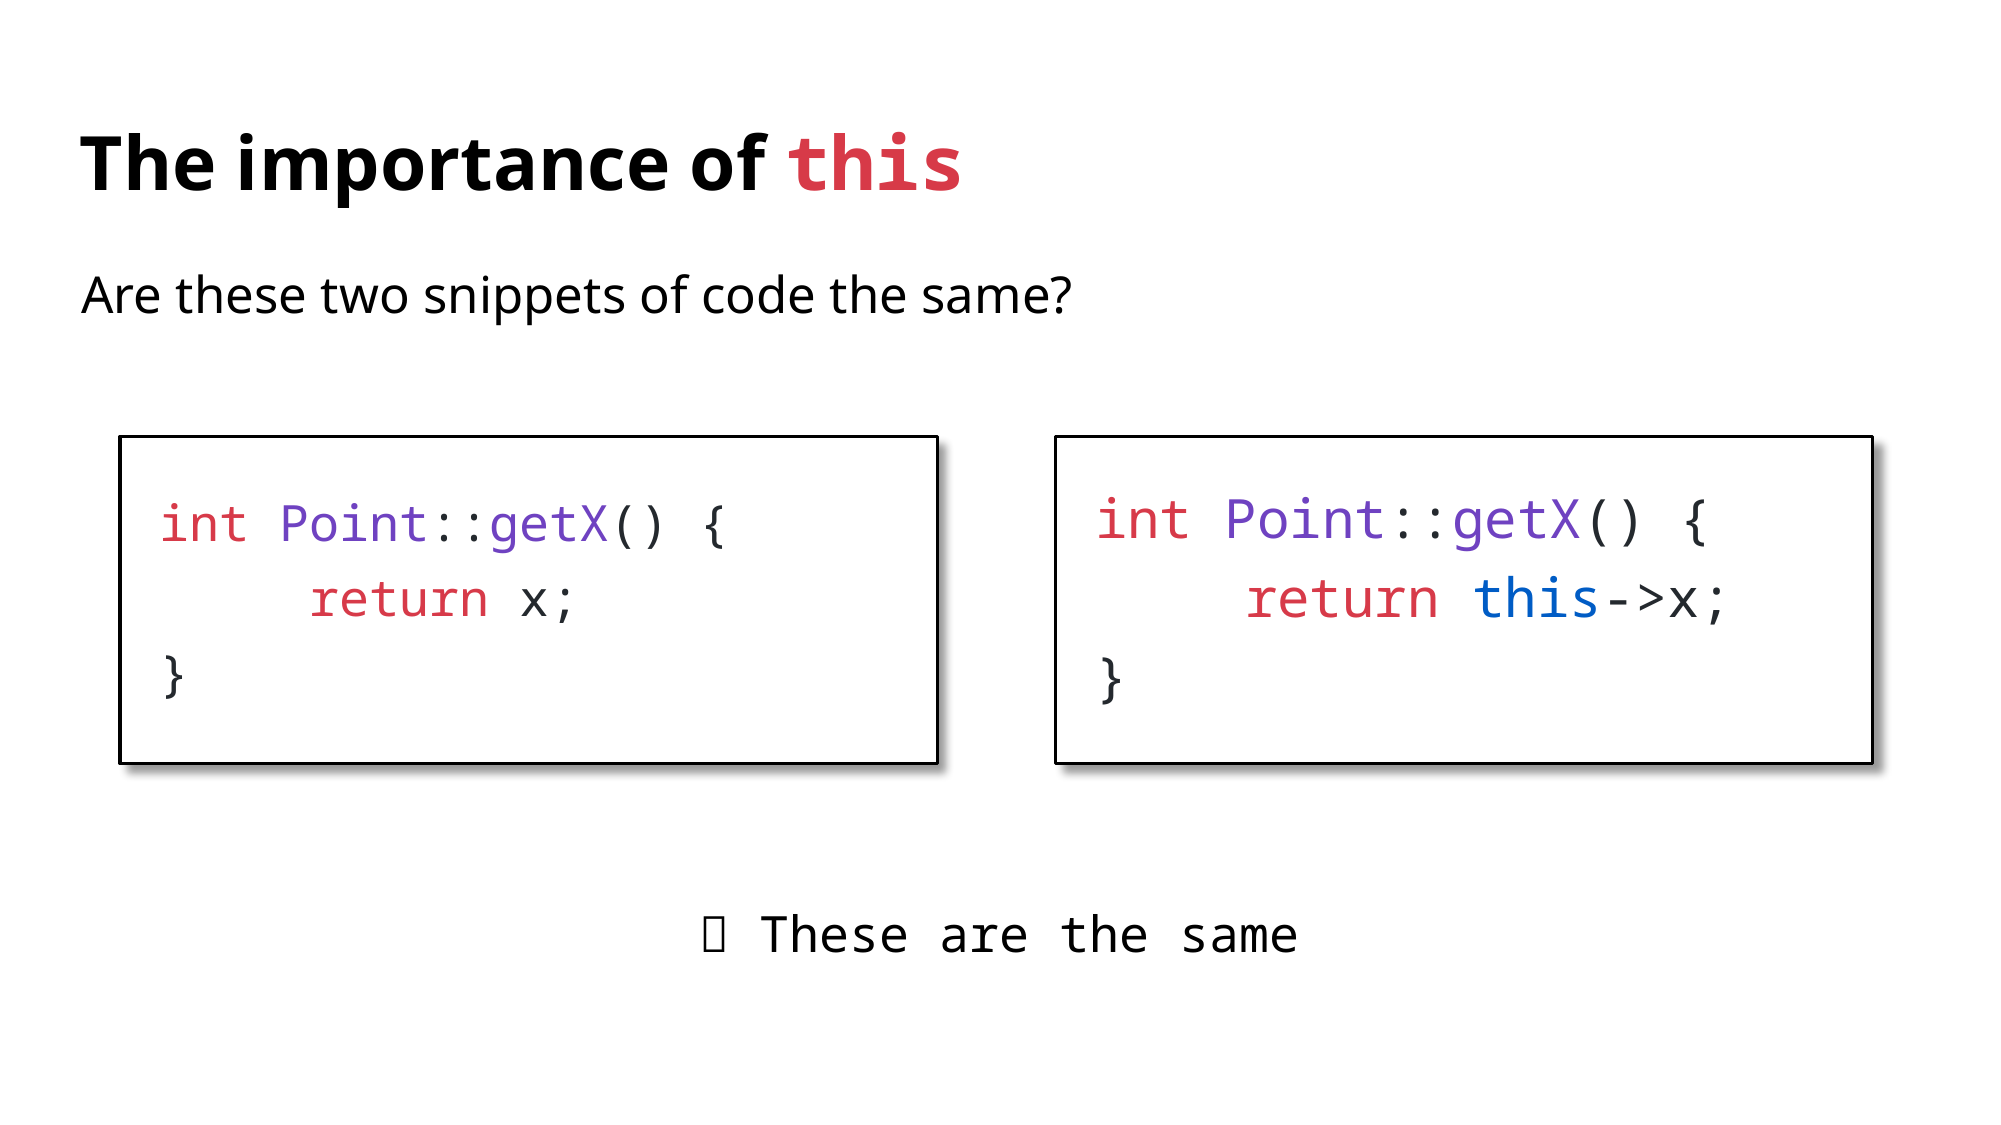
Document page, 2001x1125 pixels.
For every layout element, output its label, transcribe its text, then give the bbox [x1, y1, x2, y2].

text_box Are these two snippets of code the same? [64, 261, 1936, 332]
text_box int Point::getX() { return this->x; } [1055, 436, 1873, 764]
title The importance of this [64, 103, 1936, 230]
text_box ✅ These are the same [685, 895, 1315, 970]
text_box int Point::getX() { return x; } [120, 436, 938, 764]
